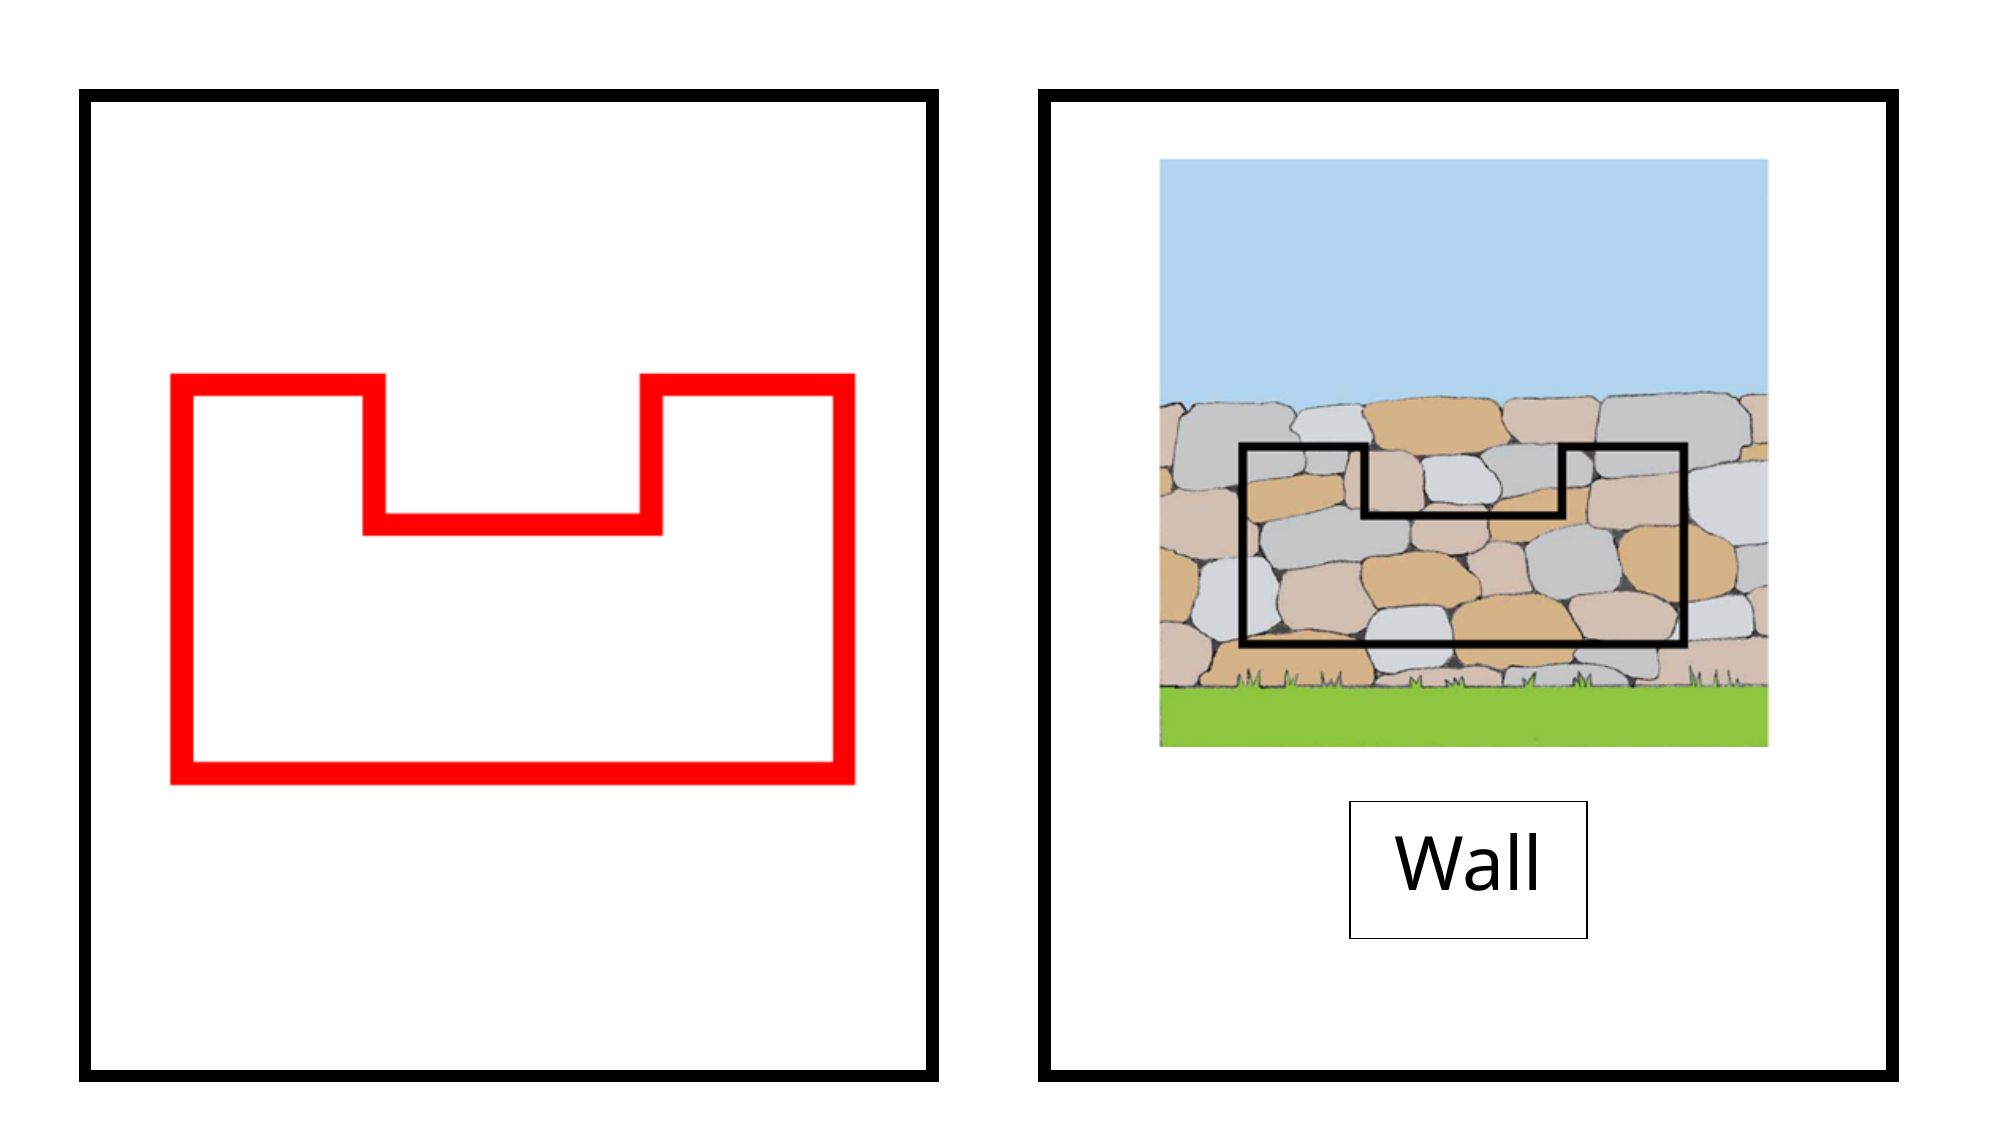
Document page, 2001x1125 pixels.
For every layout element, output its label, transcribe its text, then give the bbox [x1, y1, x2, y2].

text_box [84, 95, 934, 1077]
text_box Wall [1350, 801, 1587, 939]
picture [129, 341, 888, 831]
picture [1158, 157, 1769, 747]
text_box [1044, 95, 1893, 1077]
